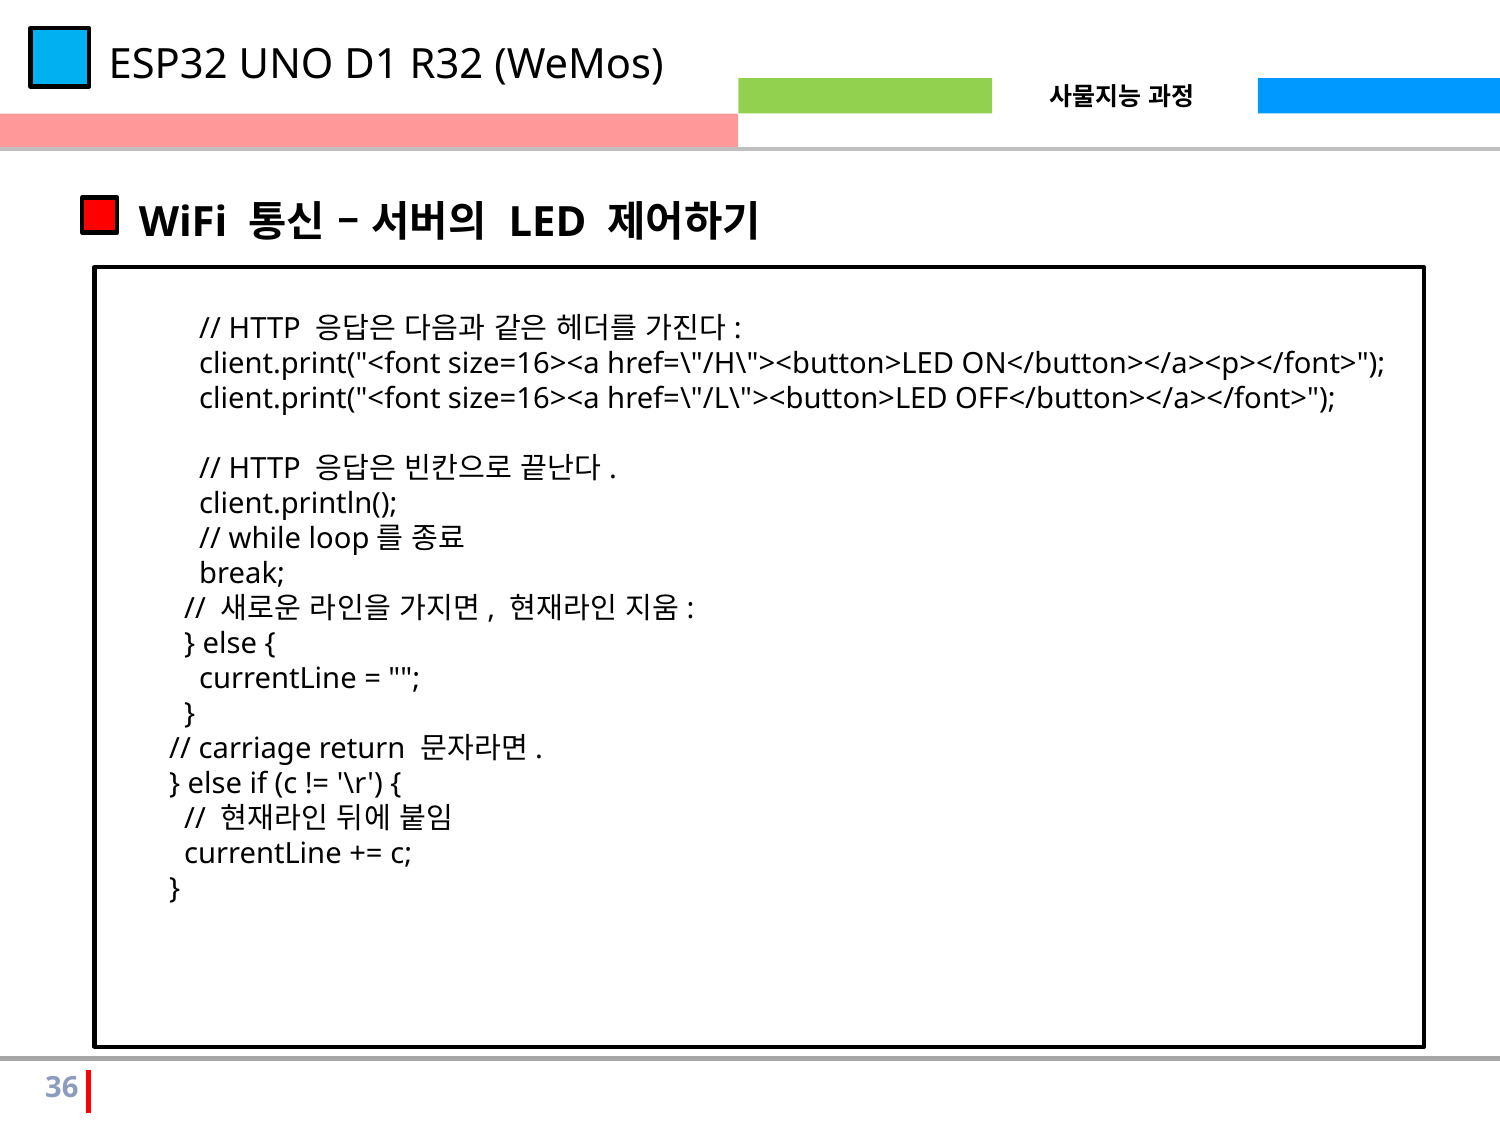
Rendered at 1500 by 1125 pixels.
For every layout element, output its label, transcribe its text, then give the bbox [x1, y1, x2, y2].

text_box ESP32 UNO D1 R32 (WeMos) [93, 29, 1032, 95]
text_box [28, 26, 91, 89]
text_box // HTTP 응답은 다음과 같은 헤더를 가진다: client.print("<font size=16><a href=\"/H\"><button>LED ON</button></a><p></font>"); client.print("<font size=16><a href=\"/L\"><button>LED OFF</button></a></font>"); // HTTP 응답은 빈칸으로 끝난다. client.println(); // while loop를 종료 break; // 새로운 라인을 가지면, 현재라인 지움: } else { currentLine = ""; } // carriage return 문자라면. } else if (c != '\r') { // 현재라인 뒤에 붙임 currentLine += c; } [94, 266, 1425, 1047]
text_box WiFi 통신 – 서버의 LED 제어하기 [124, 187, 1442, 253]
text_box [80, 195, 119, 235]
slide_number 36 [3, 1057, 94, 1118]
